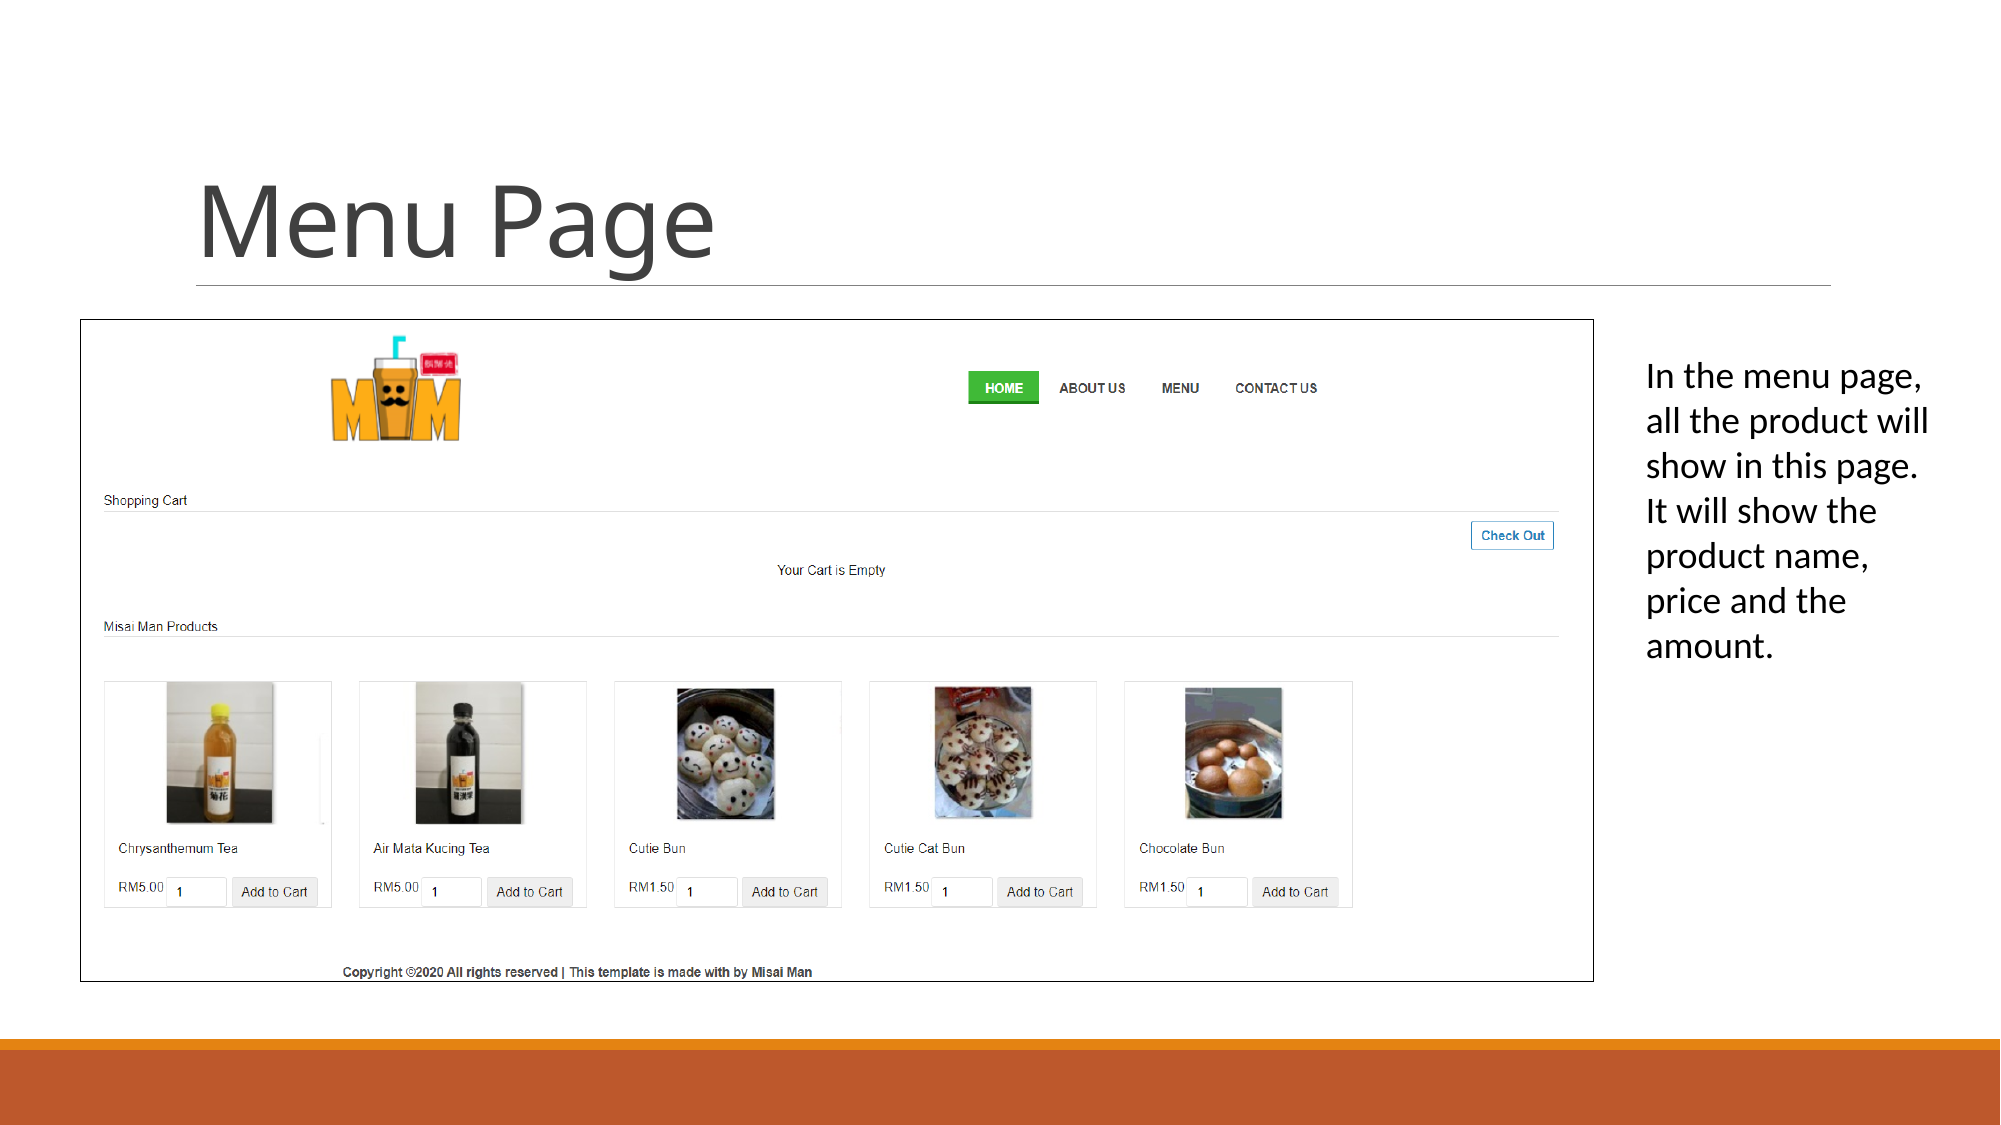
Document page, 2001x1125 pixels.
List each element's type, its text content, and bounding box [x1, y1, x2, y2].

picture [79, 318, 1594, 982]
title Menu Page [180, 47, 1830, 285]
text_box In the menu page, all the product will show in this page. It will show the product name, price and the amount. [1631, 343, 1950, 674]
